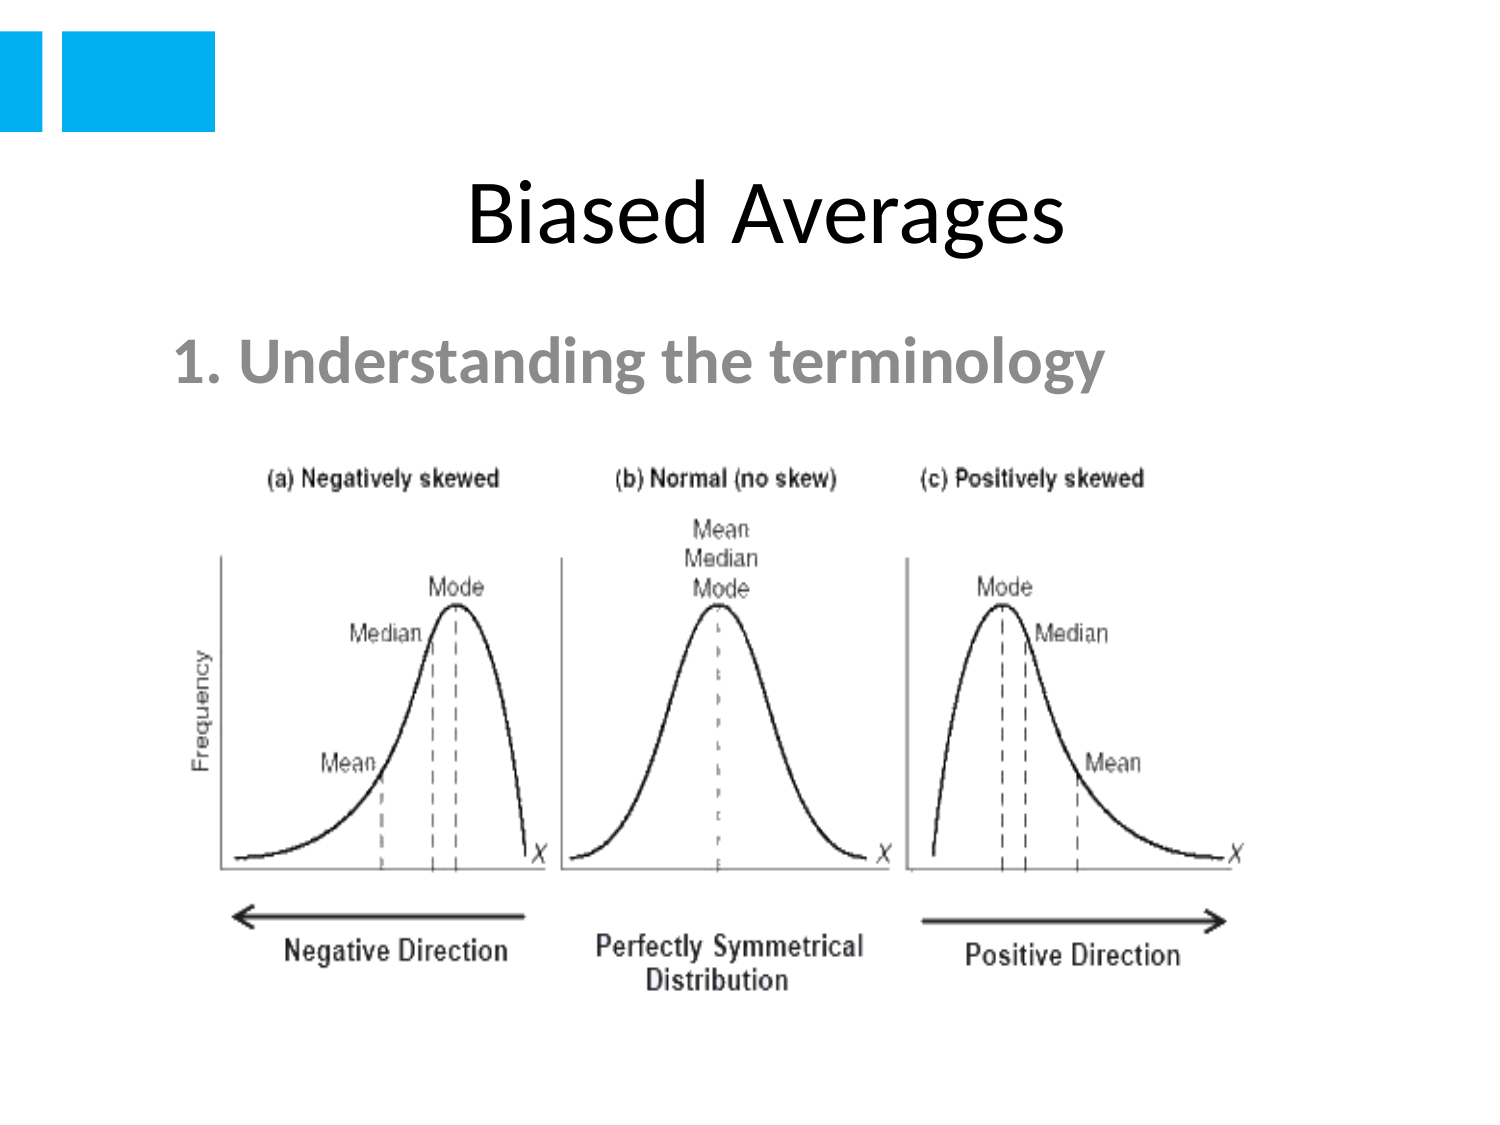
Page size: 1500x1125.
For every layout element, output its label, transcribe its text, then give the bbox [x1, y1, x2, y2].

title Biased Averages [135, 144, 1399, 277]
subtitle Understanding the terminology [148, 310, 1352, 443]
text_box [0, 31, 216, 133]
picture [159, 453, 1253, 1034]
